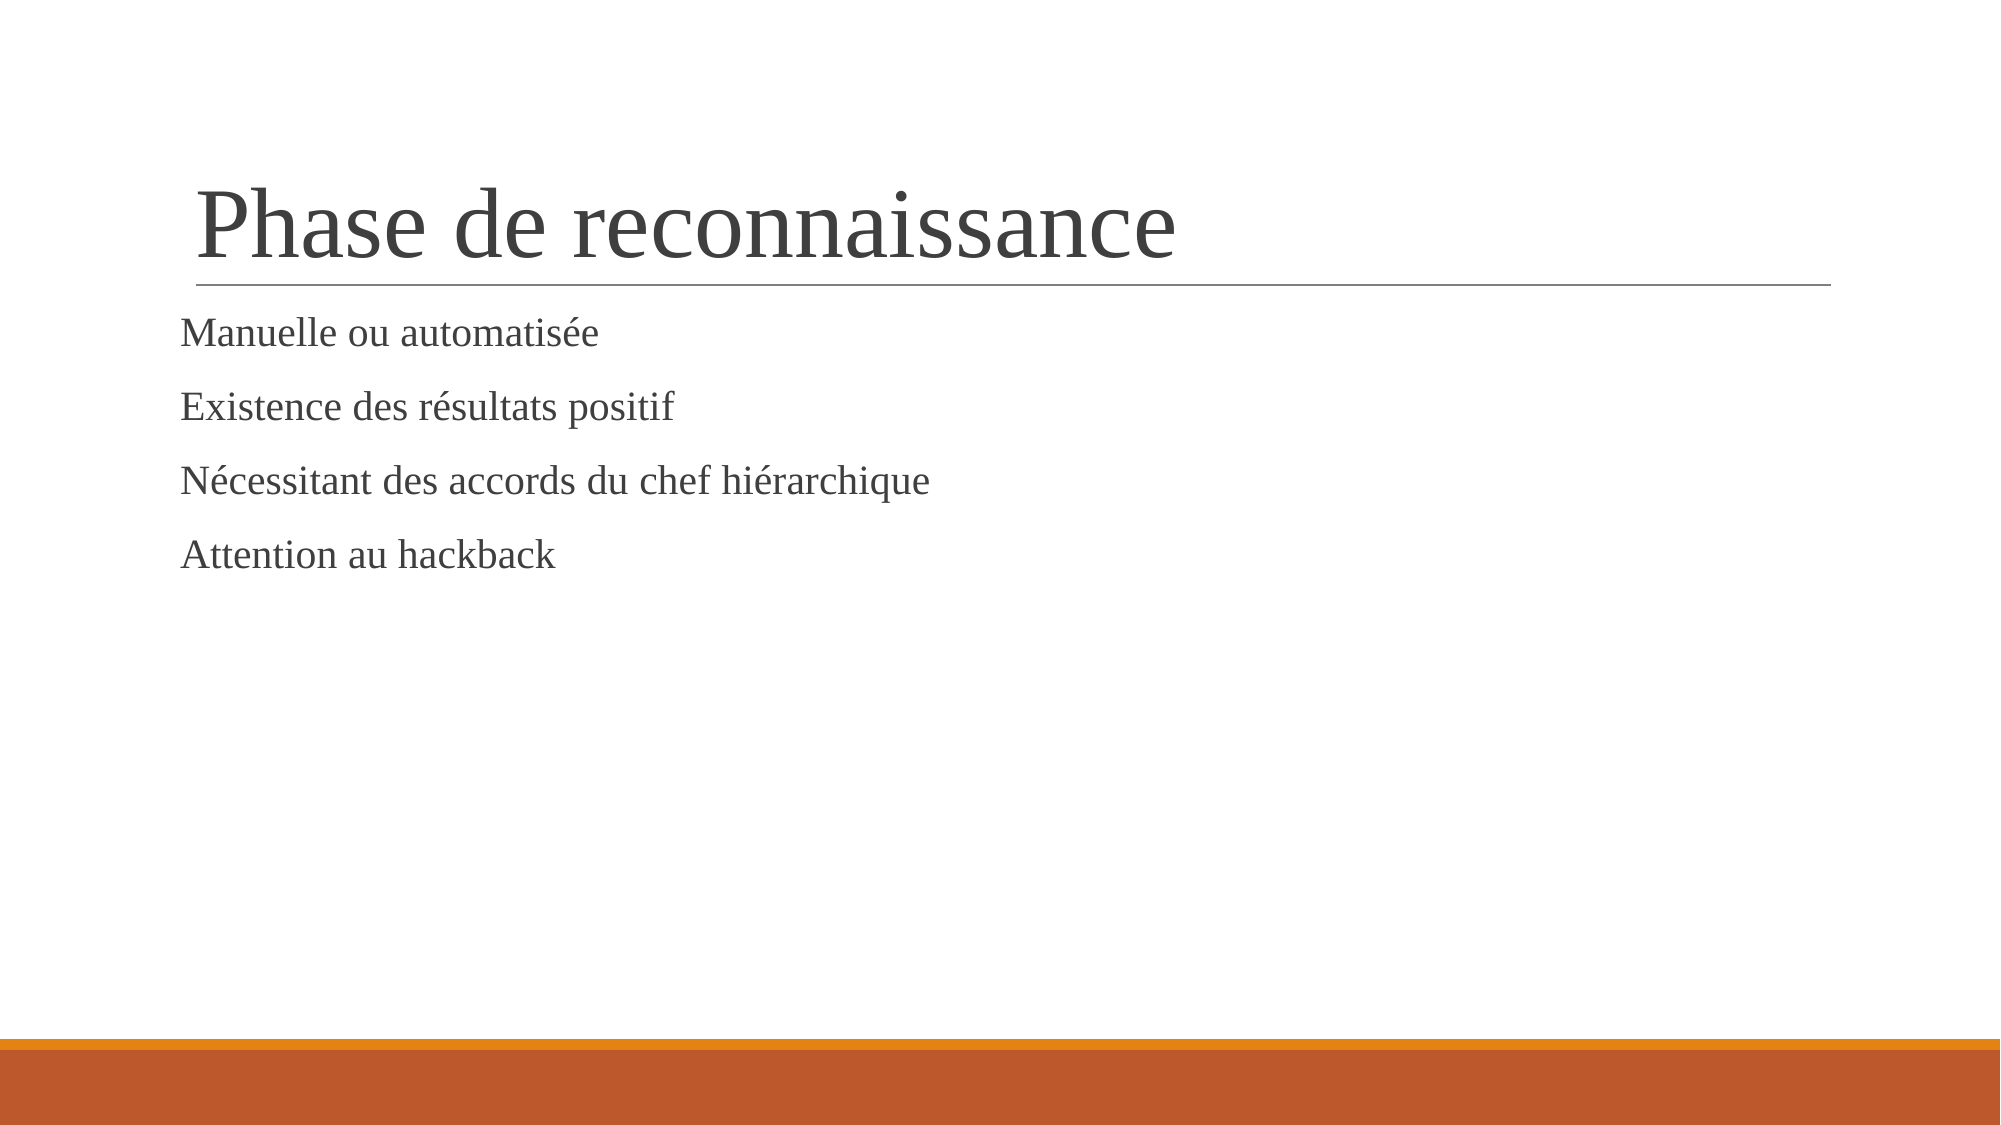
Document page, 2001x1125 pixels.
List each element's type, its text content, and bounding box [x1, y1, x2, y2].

title Phase de reconnaissance [180, 47, 1830, 285]
list Manuelle ou automatisée Existence des résultats positif Nécessitant des accords du chef hiérarchique Attention au hackback [180, 302, 1830, 963]
